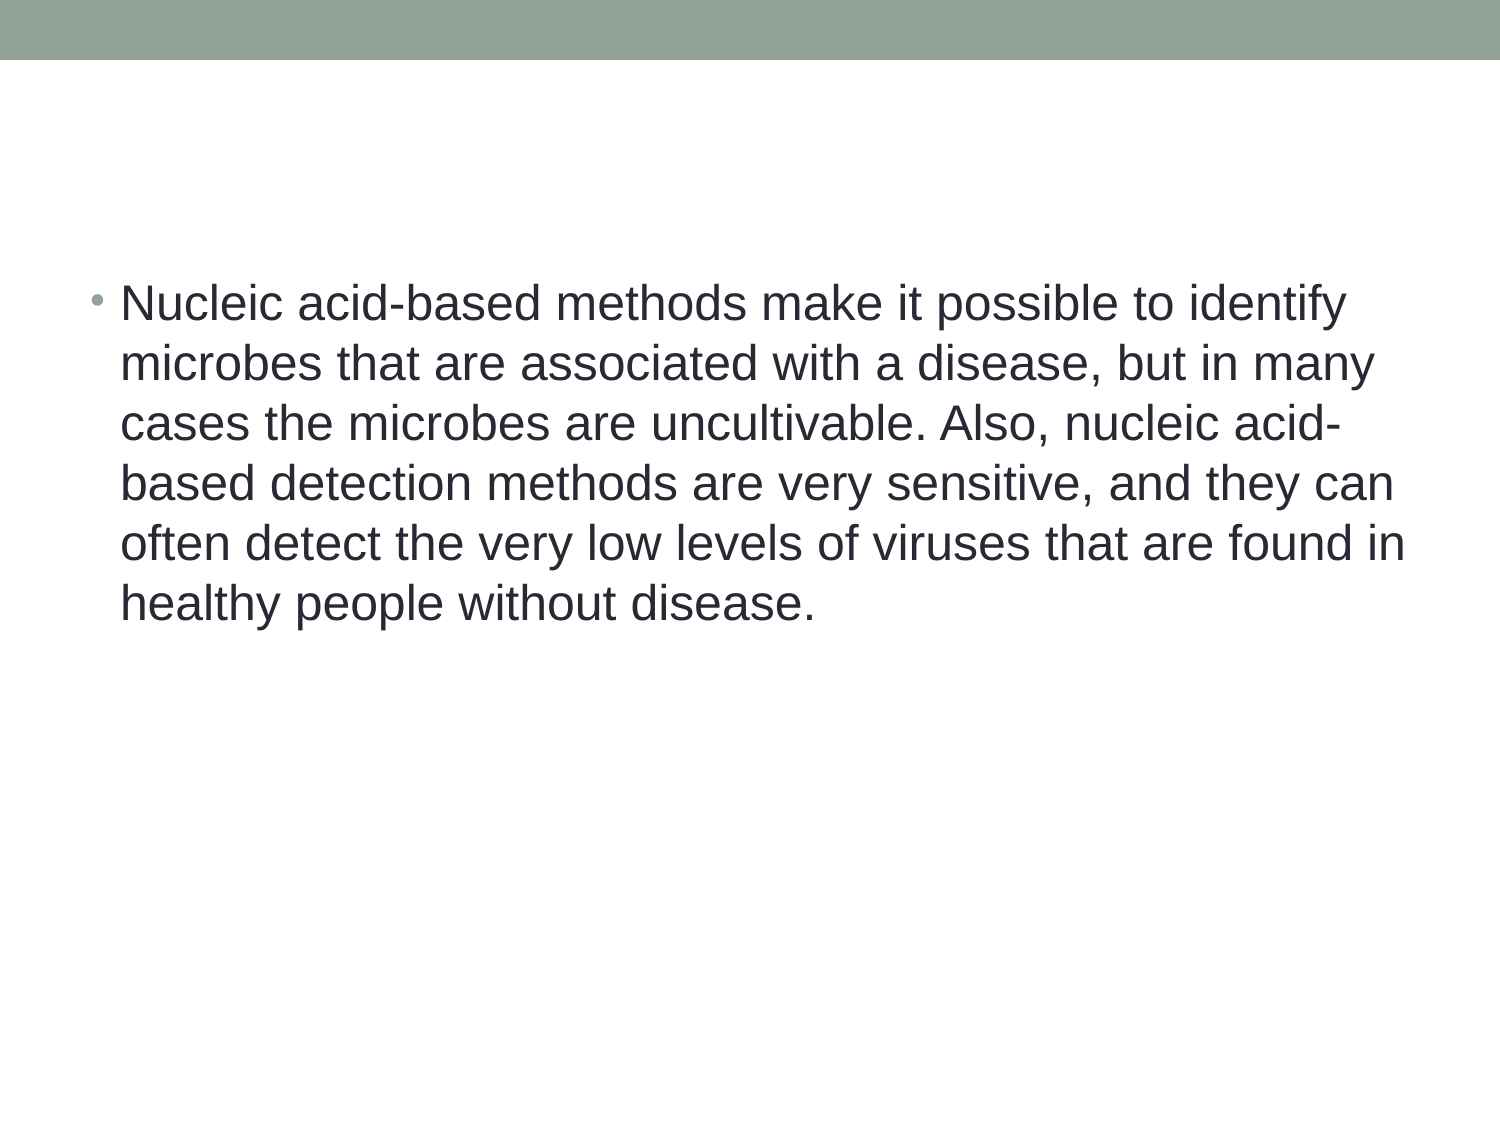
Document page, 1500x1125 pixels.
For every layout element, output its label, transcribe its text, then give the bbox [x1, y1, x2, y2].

list Nucleic acid-based methods make it possible to identify microbes that are associated with a disease, but in many cases the microbes are uncultivable. Also, nucleic acid-based detection methods are very sensitive, and they can often detect the very low levels of viruses that are found in healthy people without disease. [75, 262, 1425, 1063]
